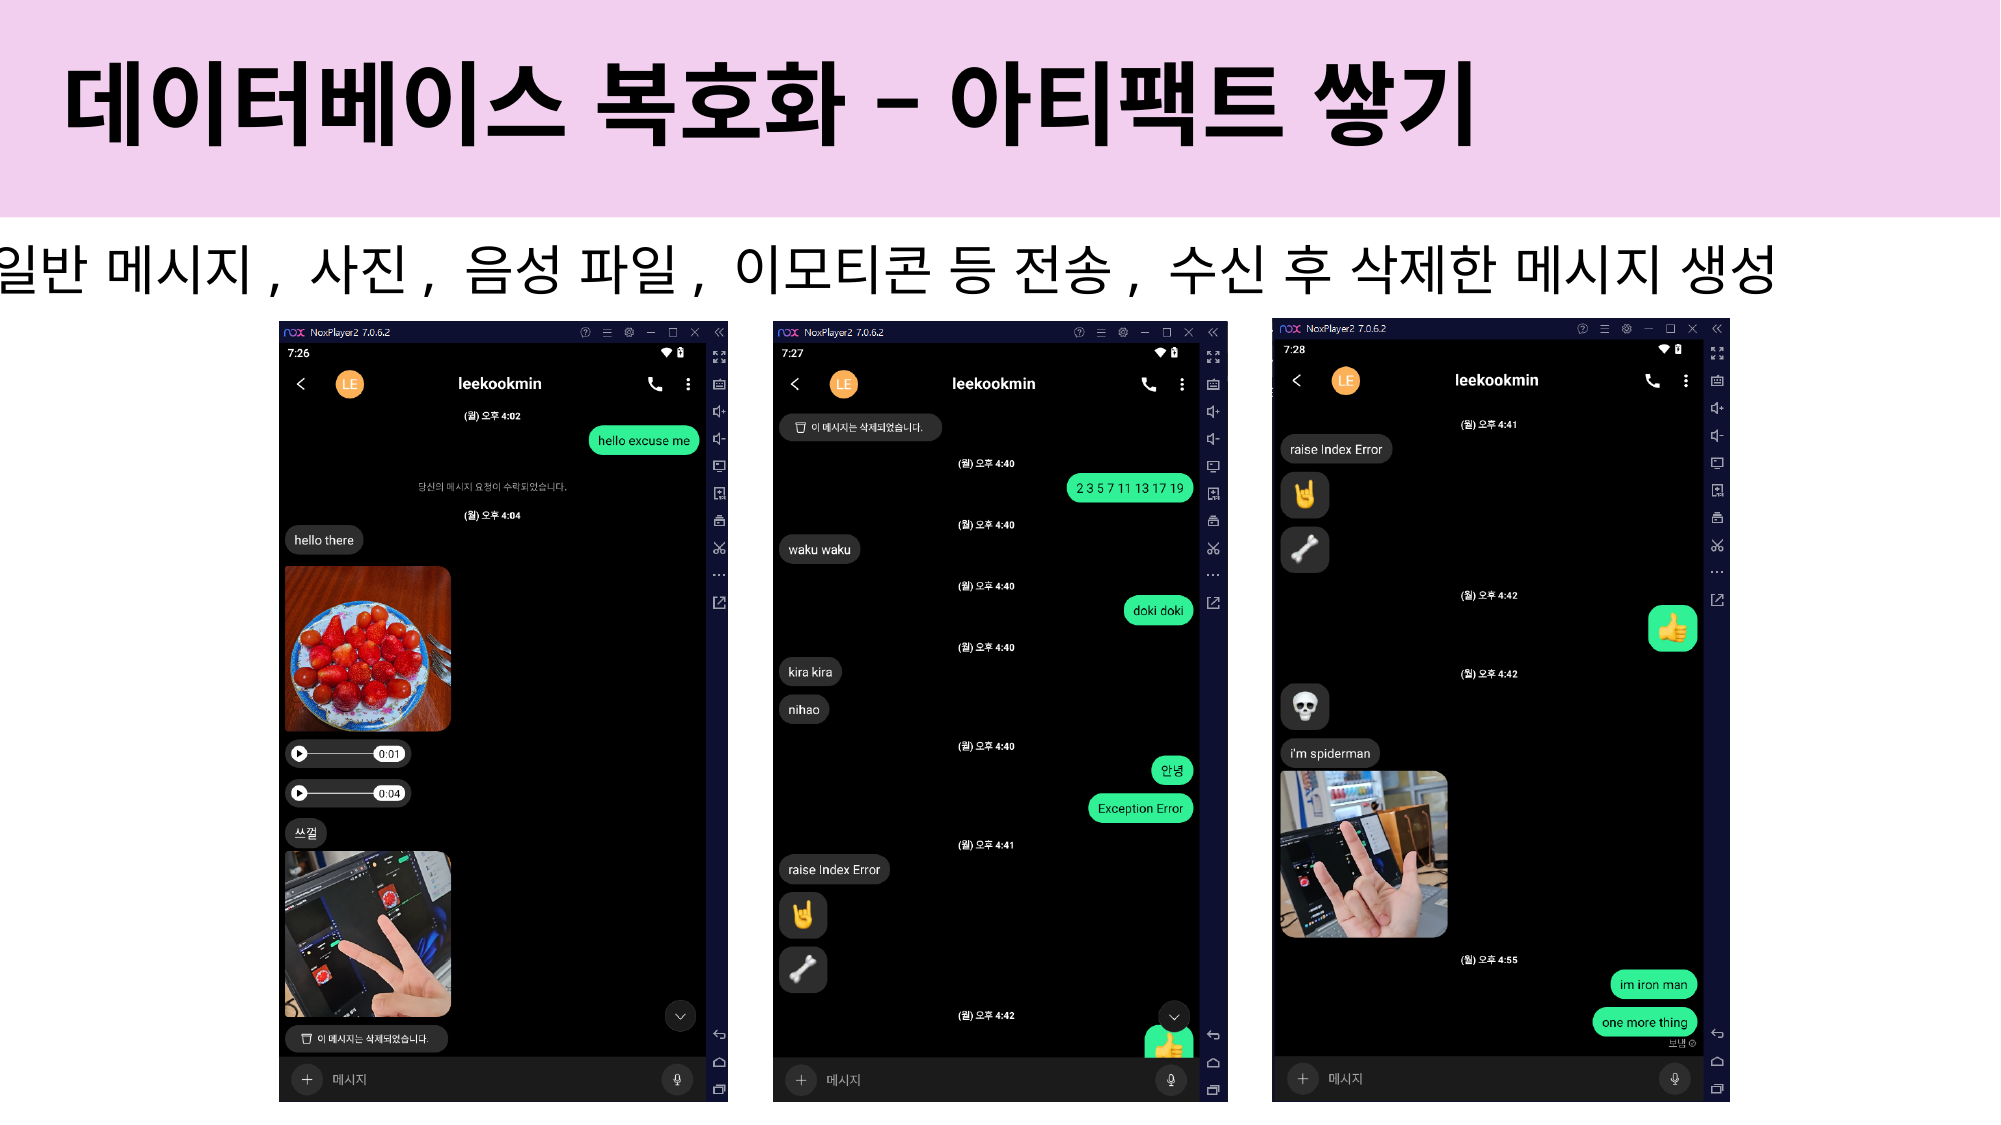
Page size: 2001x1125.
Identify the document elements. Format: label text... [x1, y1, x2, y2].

picture [1272, 317, 1731, 1103]
picture [772, 321, 1229, 1103]
text_box 일반 메시지, 사진, 음성 파일, 이모티콘 등 전송, 수신 후 삭제한 메시지 생성 [0, 229, 1795, 309]
picture [278, 321, 728, 1103]
text_box [0, 0, 1725, 218]
text_box [0, 0, 2000, 219]
